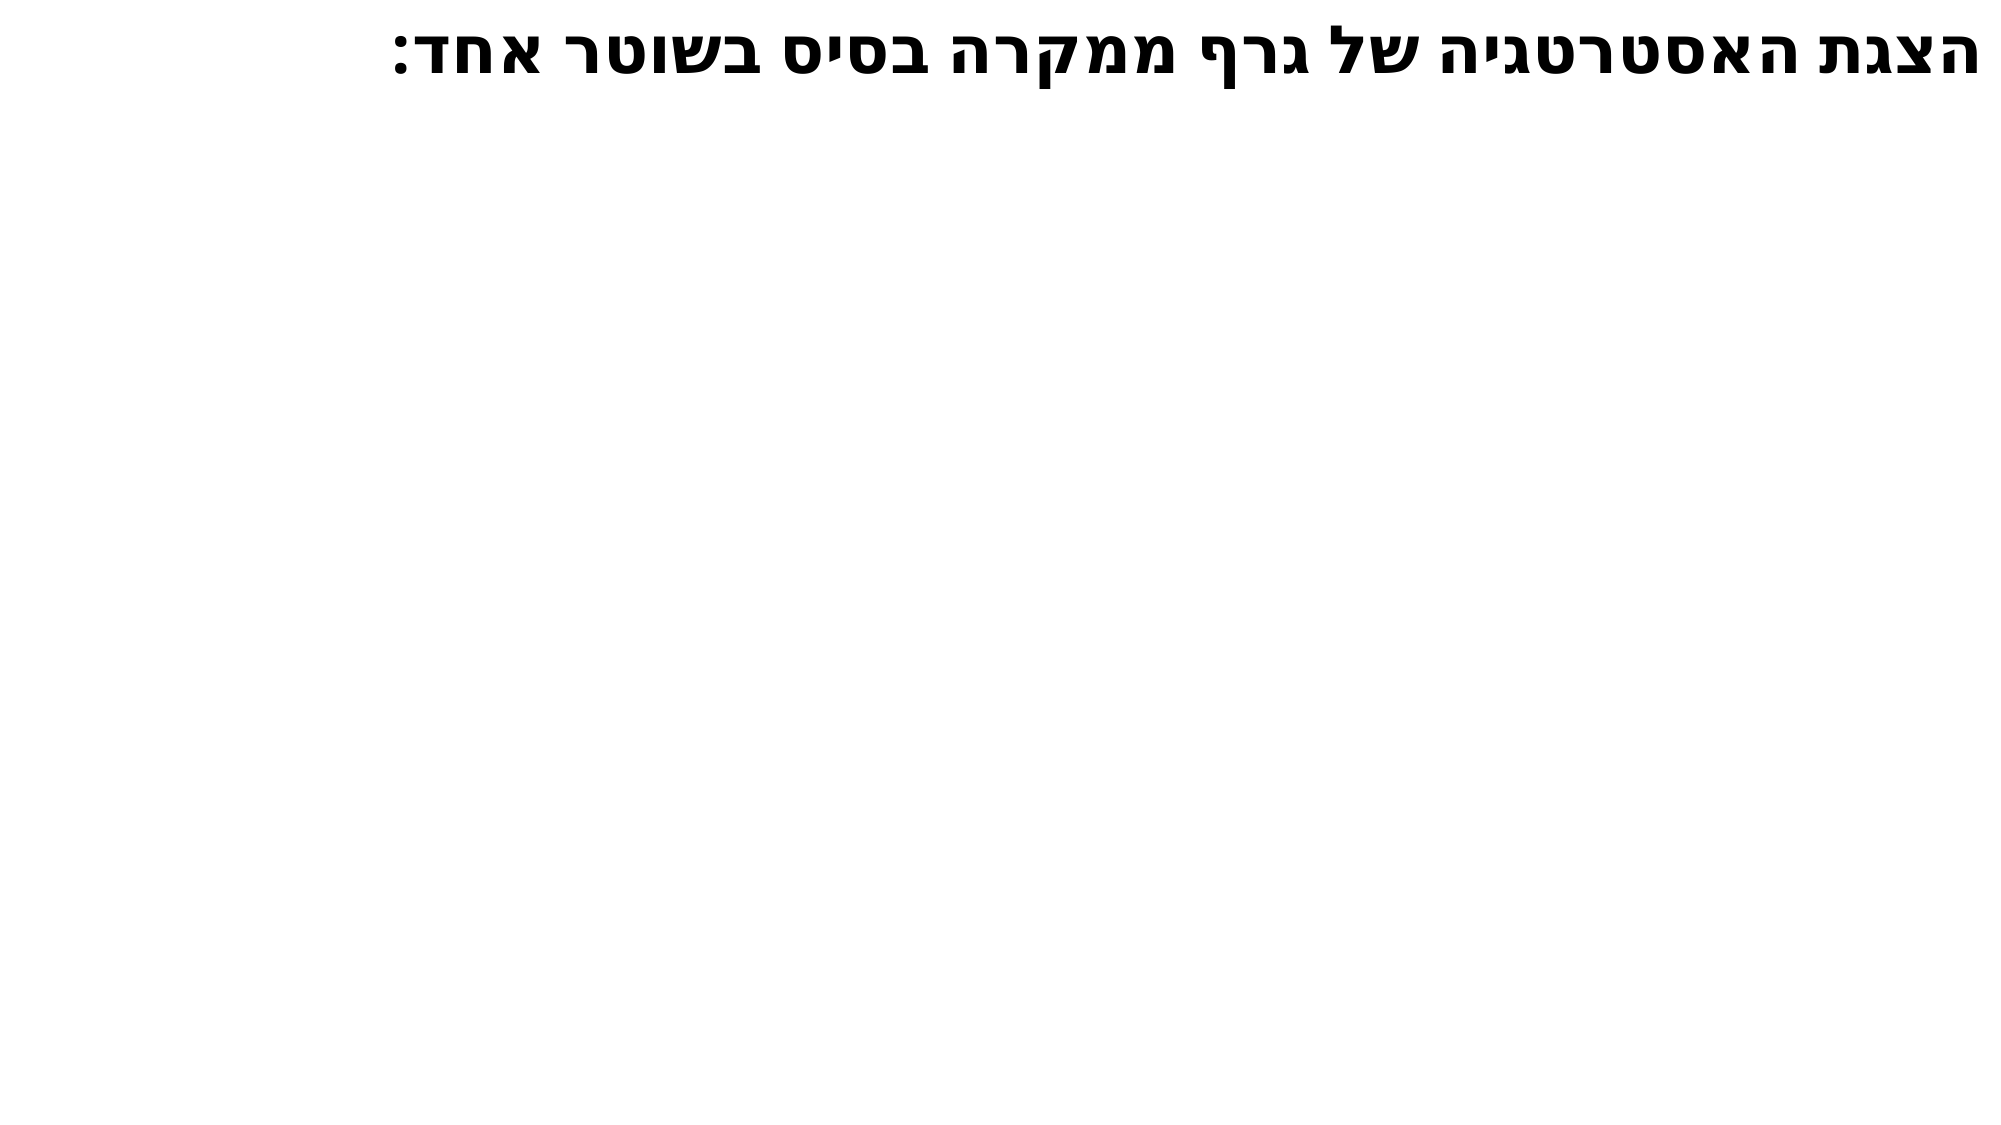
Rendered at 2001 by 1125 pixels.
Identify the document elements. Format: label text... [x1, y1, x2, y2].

text_box הצגת האסטרטגיה של גרף ממקרה בסיס בשוטר אחד: [0, 0, 2000, 175]
